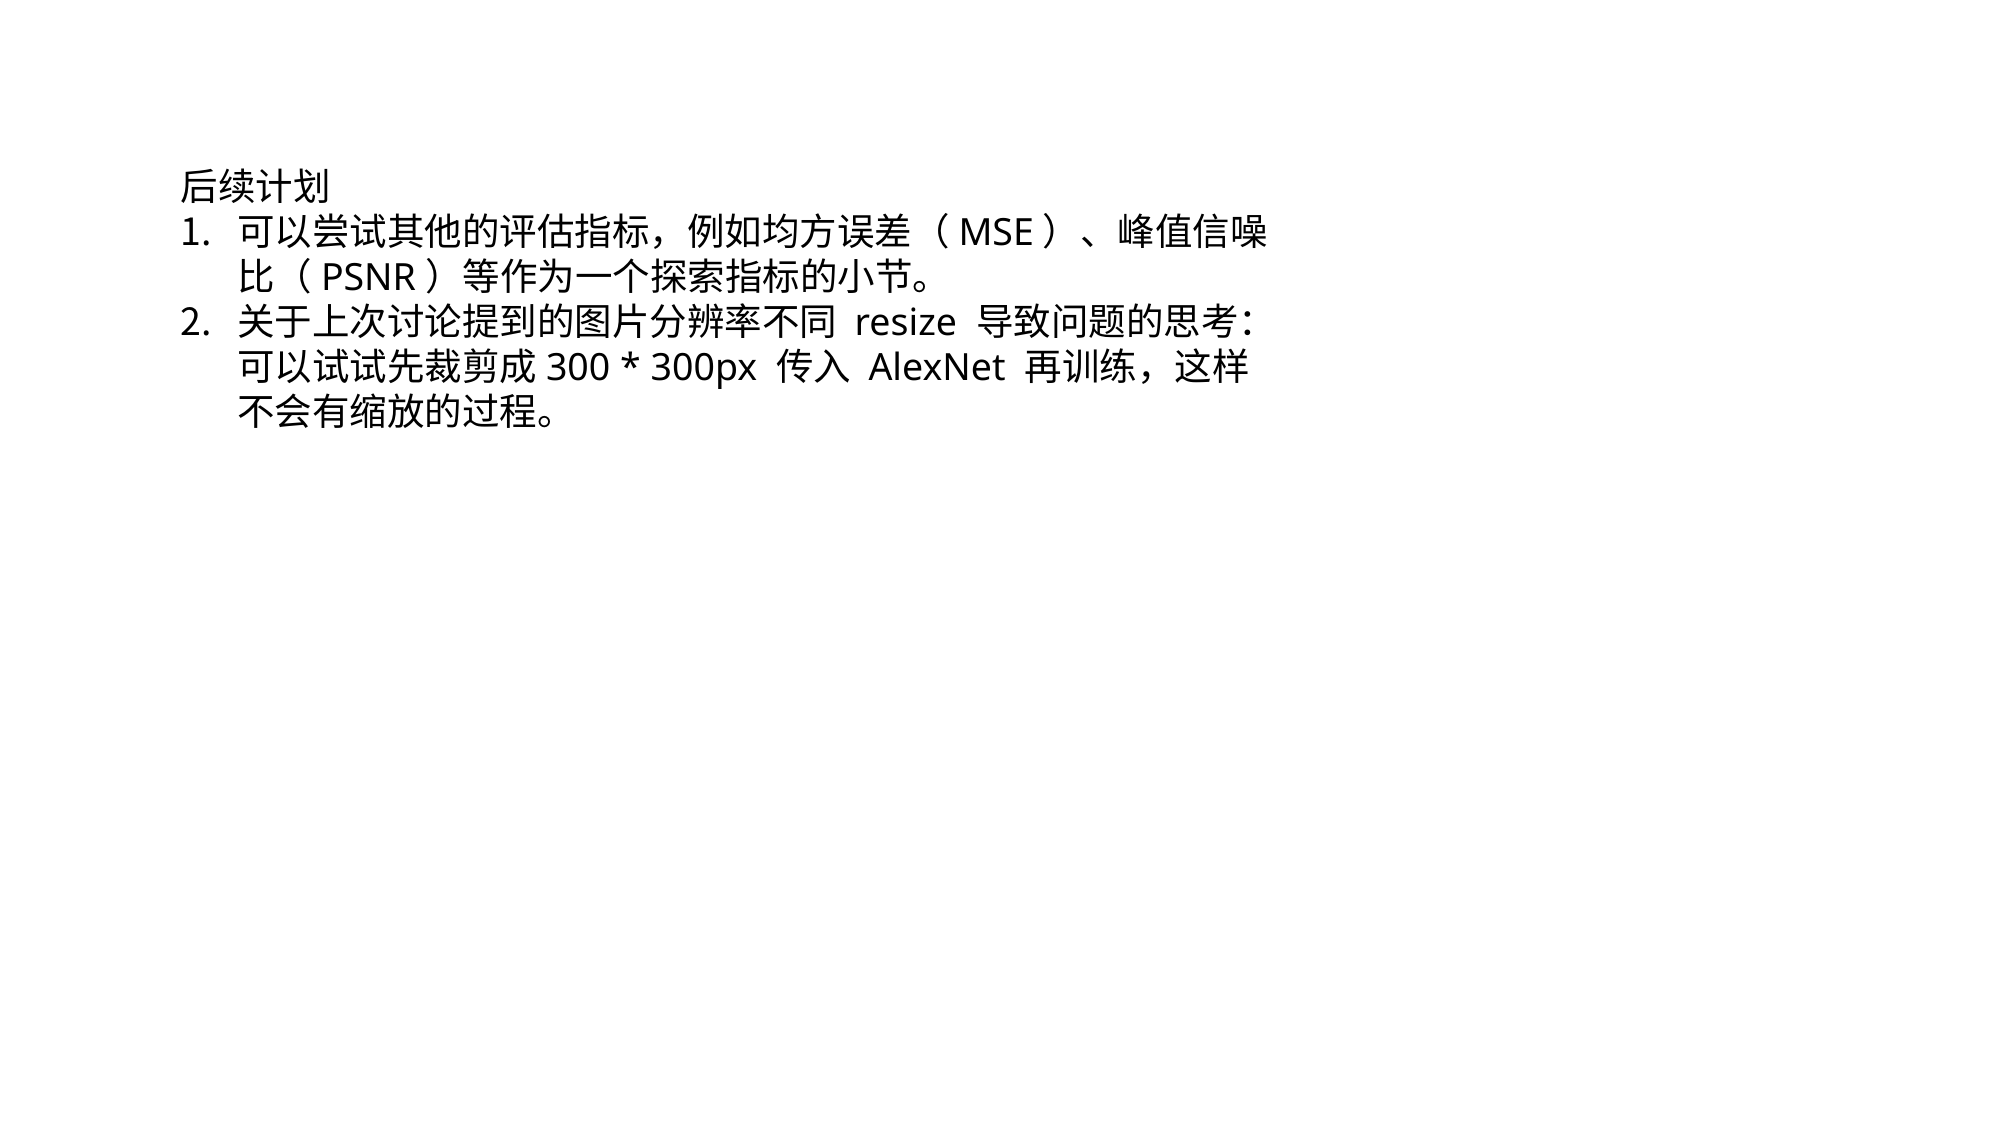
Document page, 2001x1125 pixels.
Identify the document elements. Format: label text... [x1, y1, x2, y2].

text_box 后续计划 可以尝试其他的评估指标，例如均方误差（MSE）、峰值信噪比（PSNR）等作为一个探索指标的小节。 关于上次讨论提到的图片分辨率不同 resize 导致问题的思考：可以试试先裁剪成300 * 300px 传入 AlexNet 再训练，这样不会有缩放的过程。 [166, 155, 1293, 441]
